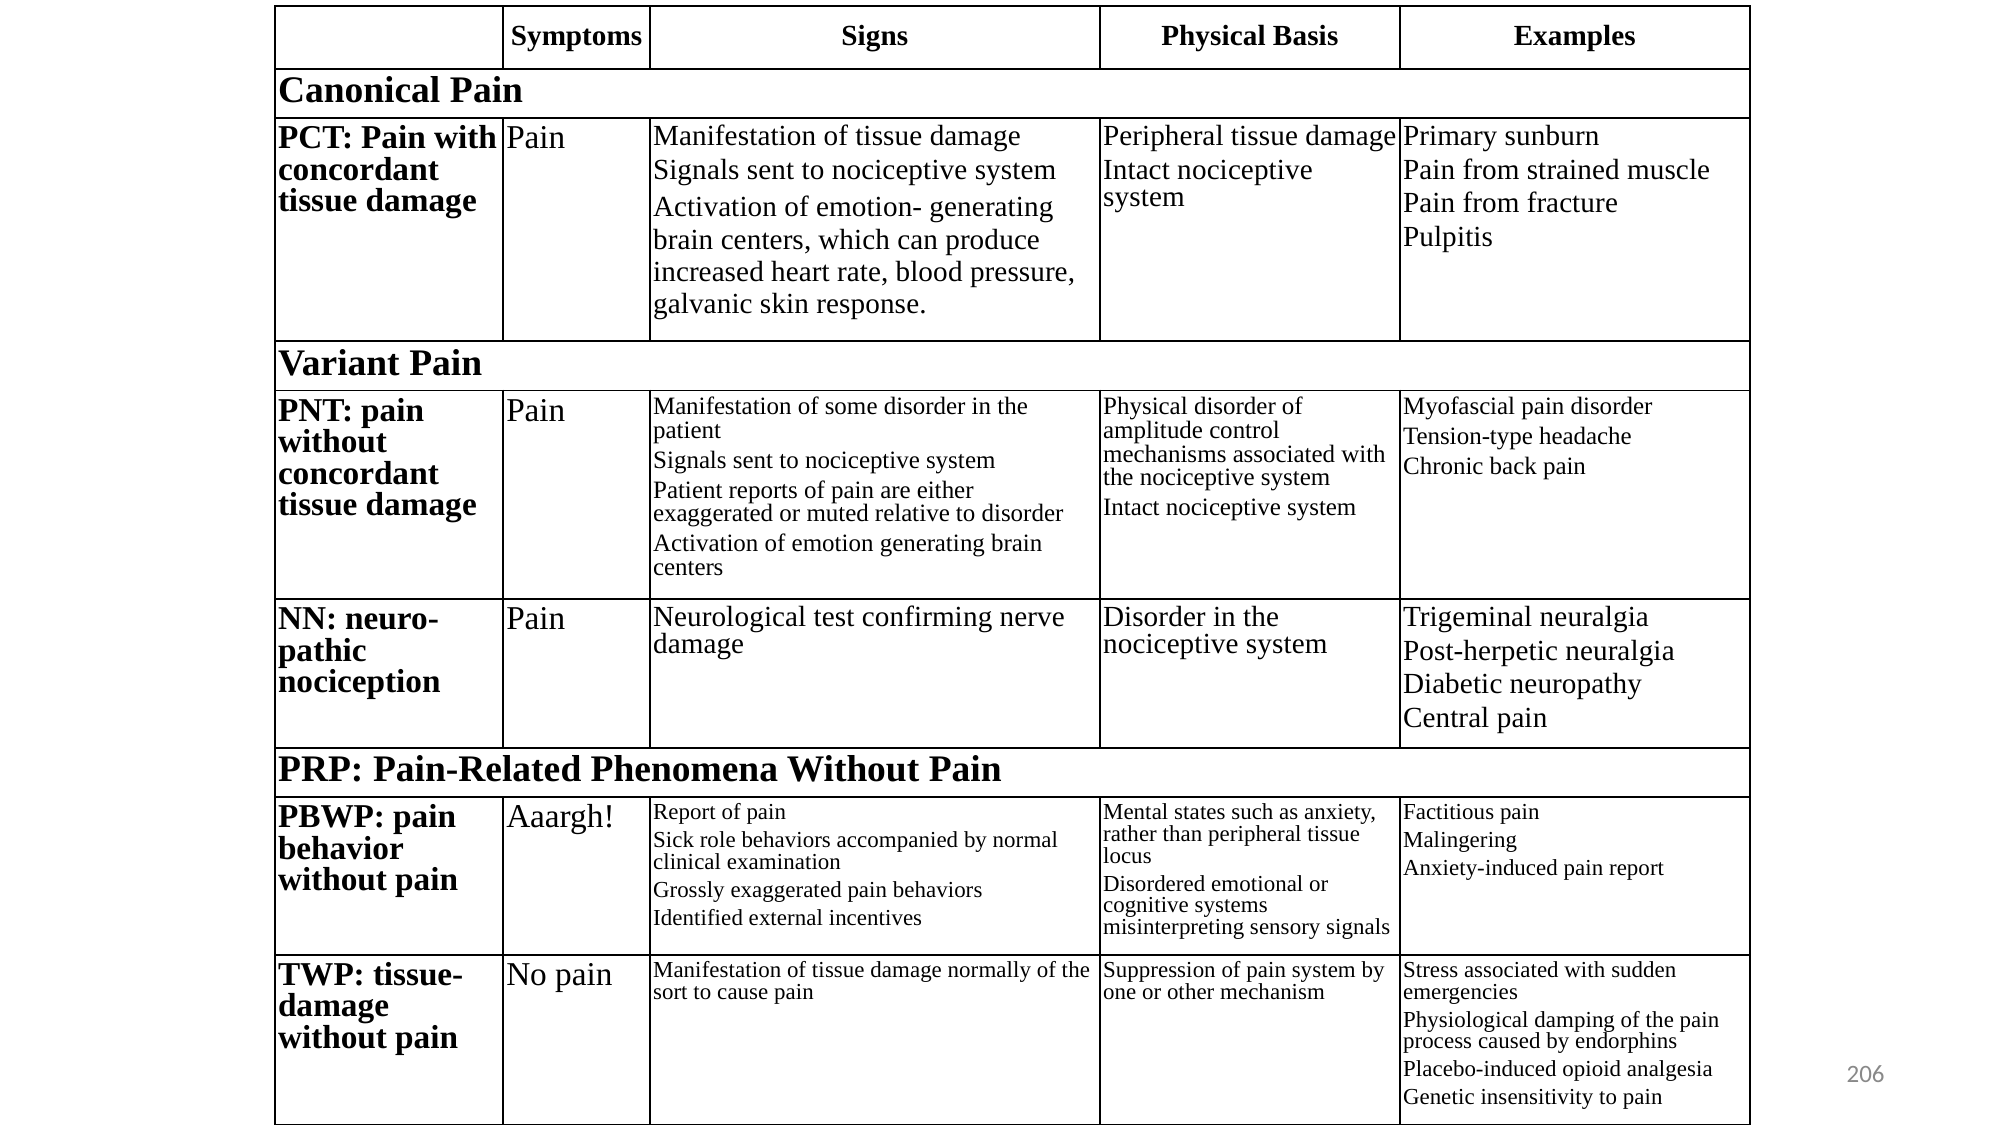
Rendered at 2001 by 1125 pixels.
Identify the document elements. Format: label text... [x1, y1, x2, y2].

table_cell TWP: tissue-damage without pain [276, 956, 502, 1124]
table_header Physical Basis [1101, 7, 1399, 68]
table_header [276, 7, 502, 68]
table_cell Pain [504, 391, 649, 598]
table_header Examples [1401, 7, 1749, 68]
table_cell Manifestation of some disorder in the patient Signals sent to nociceptive system Patient reports of pain are either exaggerated or muted relative to disorder Activation of emotion generating brain centers [651, 391, 1099, 598]
table_cell No pain [504, 956, 649, 1124]
table_cell PCT: Pain with concordant tissue damage [276, 119, 502, 340]
table_cell Variant Pain [276, 342, 1749, 390]
table_cell Trigeminal neuralgia Post-herpetic neuralgia Diabetic neuropathy Central pain [1401, 600, 1749, 747]
table_cell Myofascial pain disorder Tension-type headache Chronic back pain [1401, 391, 1749, 598]
table_cell Pain [504, 119, 649, 340]
table_cell Manifestation of tissue damage Signals sent to nociceptive system Activation of emotion- generating brain centers, which can produce increased heart rate, blood pressure, galvanic skin response. [651, 119, 1099, 340]
table_header Signs [651, 7, 1099, 68]
table_cell Physical disorder of amplitude control mechanisms associated with the nociceptive system Intact nociceptive system [1101, 391, 1399, 598]
table_cell PRP: Pain-Related Phenomena Without Pain [276, 749, 1749, 796]
table_cell Canonical Pain [276, 70, 1749, 117]
table_cell Stress associated with sudden emergencies Physiological damping of the pain process caused by endorphins Placebo-induced opioid analgesia Genetic insensitivity to pain [1401, 956, 1749, 1124]
table_cell Neurological test confirming nerve damage [651, 600, 1099, 747]
table_cell PNT: pain without concordant tissue damage [276, 391, 502, 598]
table_cell Pain [504, 600, 649, 747]
table_cell NN: neuro-pathic nociception [276, 600, 502, 747]
table_cell Aaargh! [504, 798, 649, 954]
table_header Symptoms [504, 7, 649, 68]
table_cell Suppression of pain system by one or other mechanism [1101, 956, 1399, 1124]
table_cell Disorder in the nociceptive system [1101, 600, 1399, 747]
slide_number 206 [1433, 1042, 1900, 1103]
table_cell Primary sunburn Pain from strained muscle Pain from fracture Pulpitis [1401, 119, 1749, 340]
table_cell Factitious pain Malingering Anxiety-induced pain report [1401, 798, 1749, 954]
table_cell PBWP: pain behavior without pain [276, 798, 502, 954]
table_cell Report of pain Sick role behaviors accompanied by normal clinical examination Grossly exaggerated pain behaviors Identified external incentives [651, 798, 1099, 954]
table_cell Mental states such as anxiety, rather than peripheral tissue locus Disordered emotional or cognitive systems misinterpreting sensory signals [1101, 798, 1399, 954]
table_cell Peripheral tissue damage Intact nociceptive system [1101, 119, 1399, 340]
table_cell Manifestation of tissue damage normally of the sort to cause pain [651, 956, 1099, 1124]
